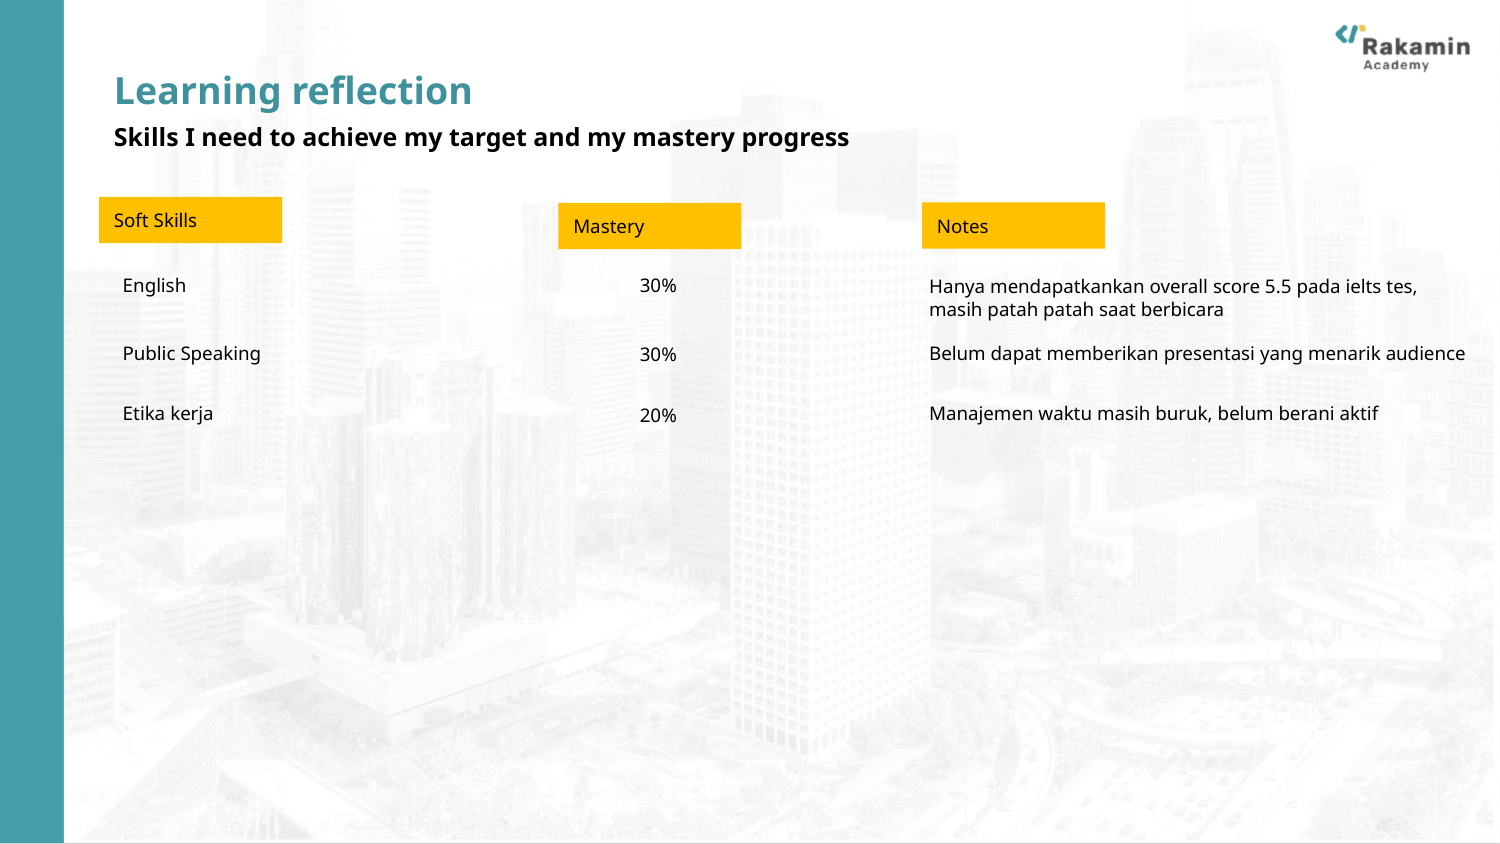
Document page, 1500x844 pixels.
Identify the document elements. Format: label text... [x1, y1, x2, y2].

text_box Soft Skills [97, 195, 284, 245]
text_box Manajemen waktu masih buruk, belum berani aktif [914, 394, 1486, 432]
text_box Learning reflection [99, 59, 614, 114]
list English [70, 266, 559, 304]
text_box 30% [587, 266, 923, 304]
text_box Hanya mendapatkankan overall score 5.5 pada ielts tes, masih patah patah saat berbicara [914, 267, 1486, 327]
text_box Etika kerja [70, 394, 559, 433]
text_box Belum dapat memberikan presentasi yang menarik audience [914, 334, 1486, 372]
text_box Mastery [556, 201, 744, 251]
picture [0, 0, 1500, 844]
text_box 30% [587, 335, 923, 374]
text_box Public Speaking [70, 334, 559, 373]
text_box Skills I need to achieve my target and my mastery progress [99, 114, 1082, 159]
text_box Notes [920, 200, 1107, 251]
text_box 20% [587, 396, 923, 434]
